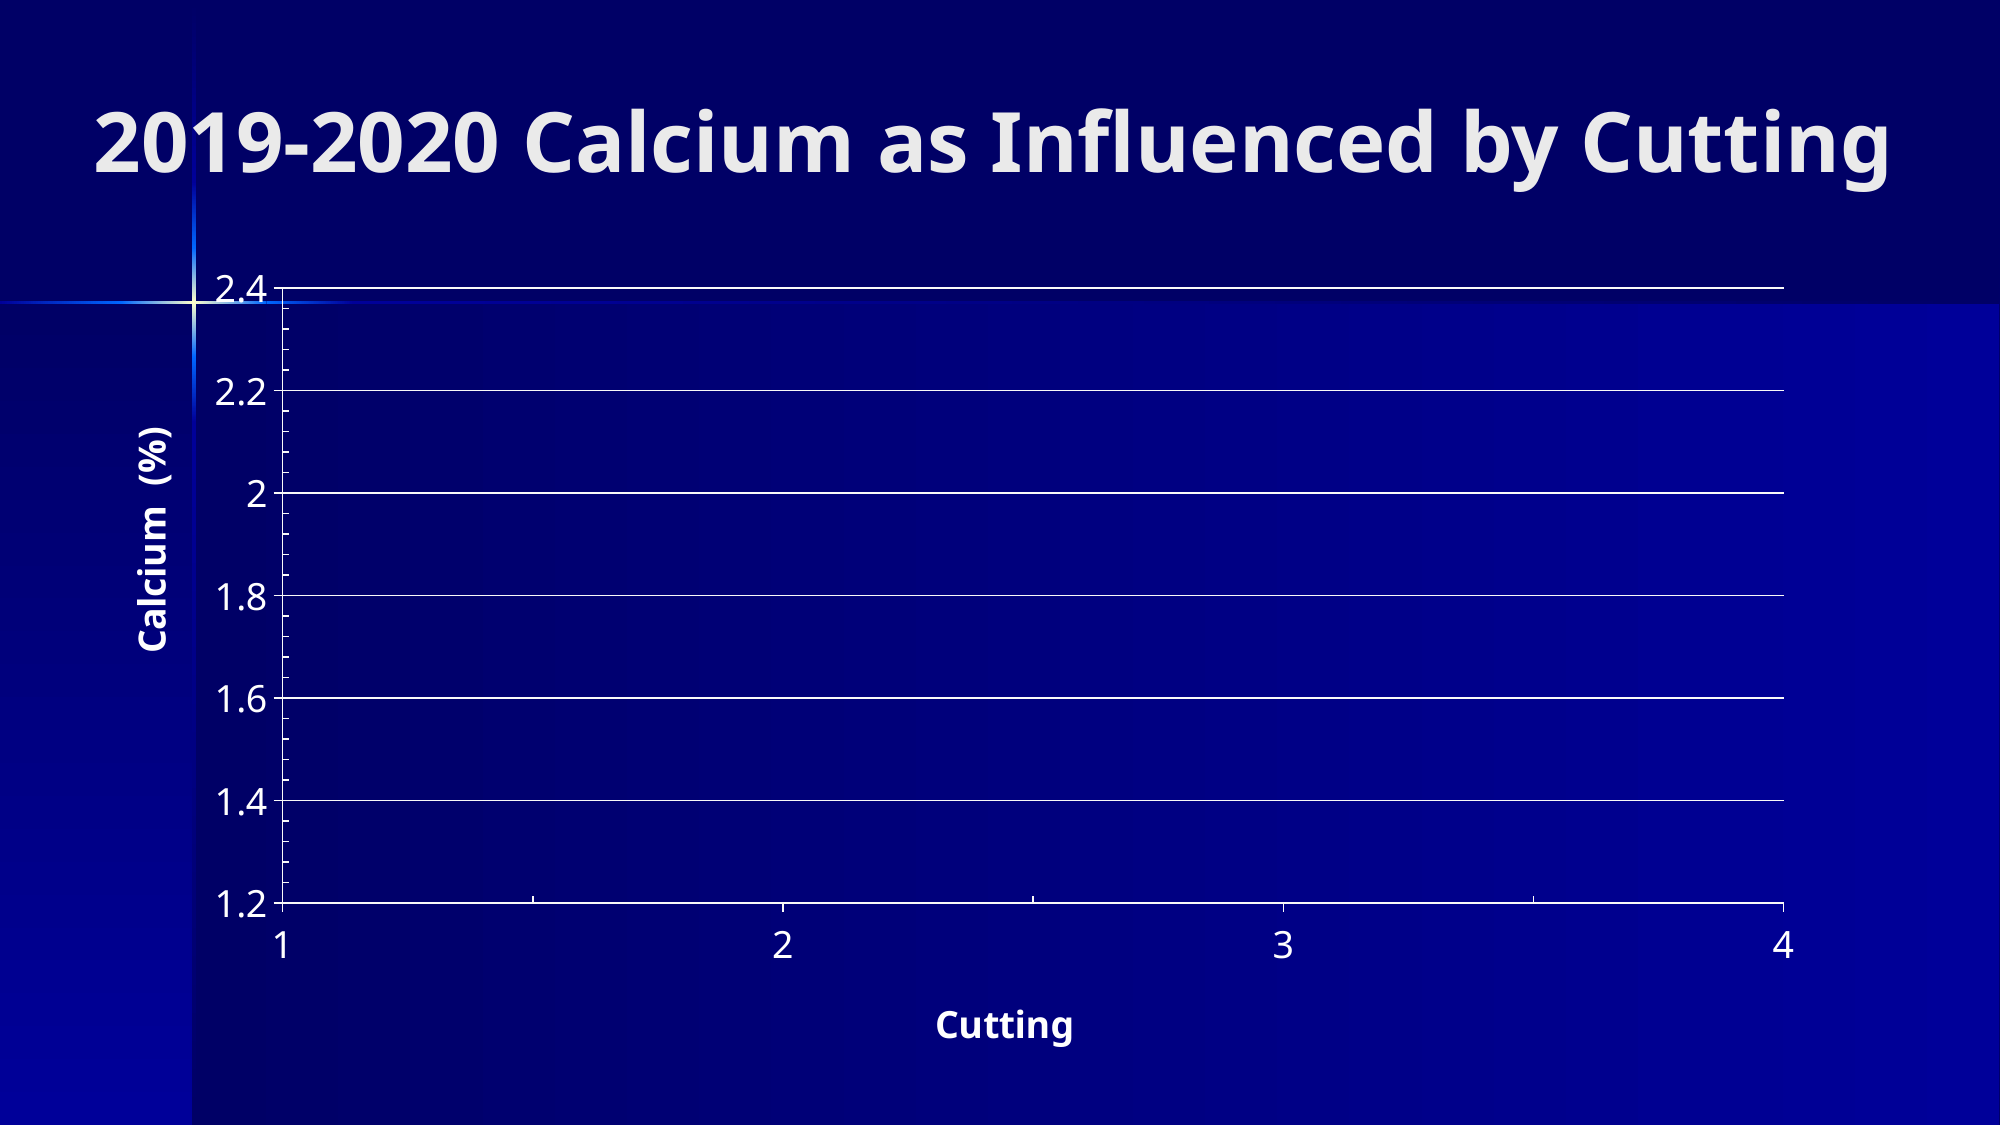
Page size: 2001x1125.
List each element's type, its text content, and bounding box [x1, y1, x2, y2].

title 2019-2020 Calcium as Influenced by Cutting [0, 76, 1989, 312]
chart [60, 253, 1989, 1100]
